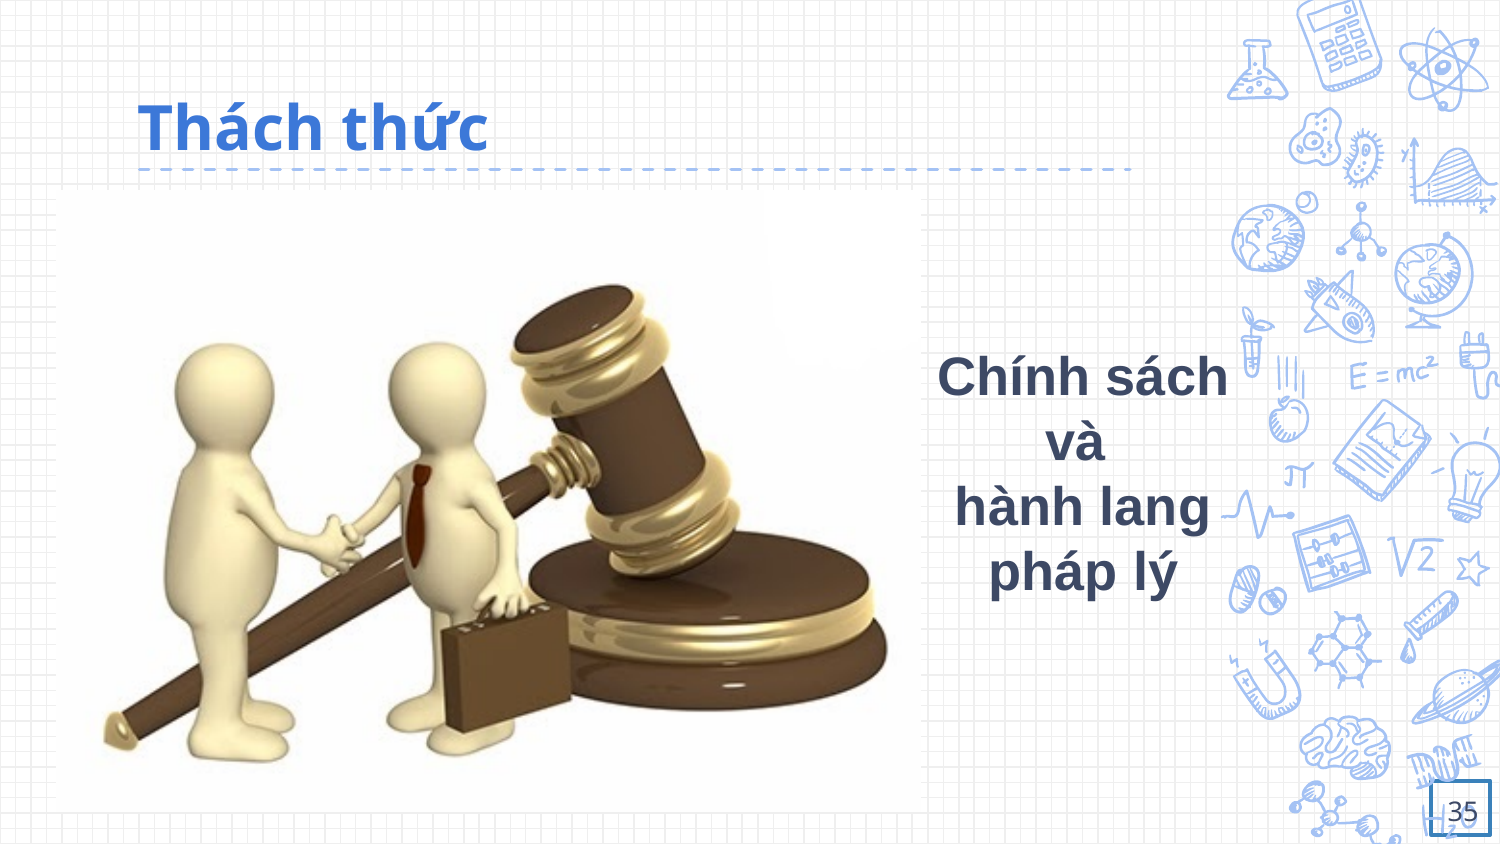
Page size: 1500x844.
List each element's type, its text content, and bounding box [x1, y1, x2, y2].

picture [56, 190, 921, 813]
slide_number 35 [1403, 779, 1494, 844]
list Chính sách và hành lang pháp lý [925, 326, 1247, 541]
title Thách thức [122, 36, 1130, 178]
